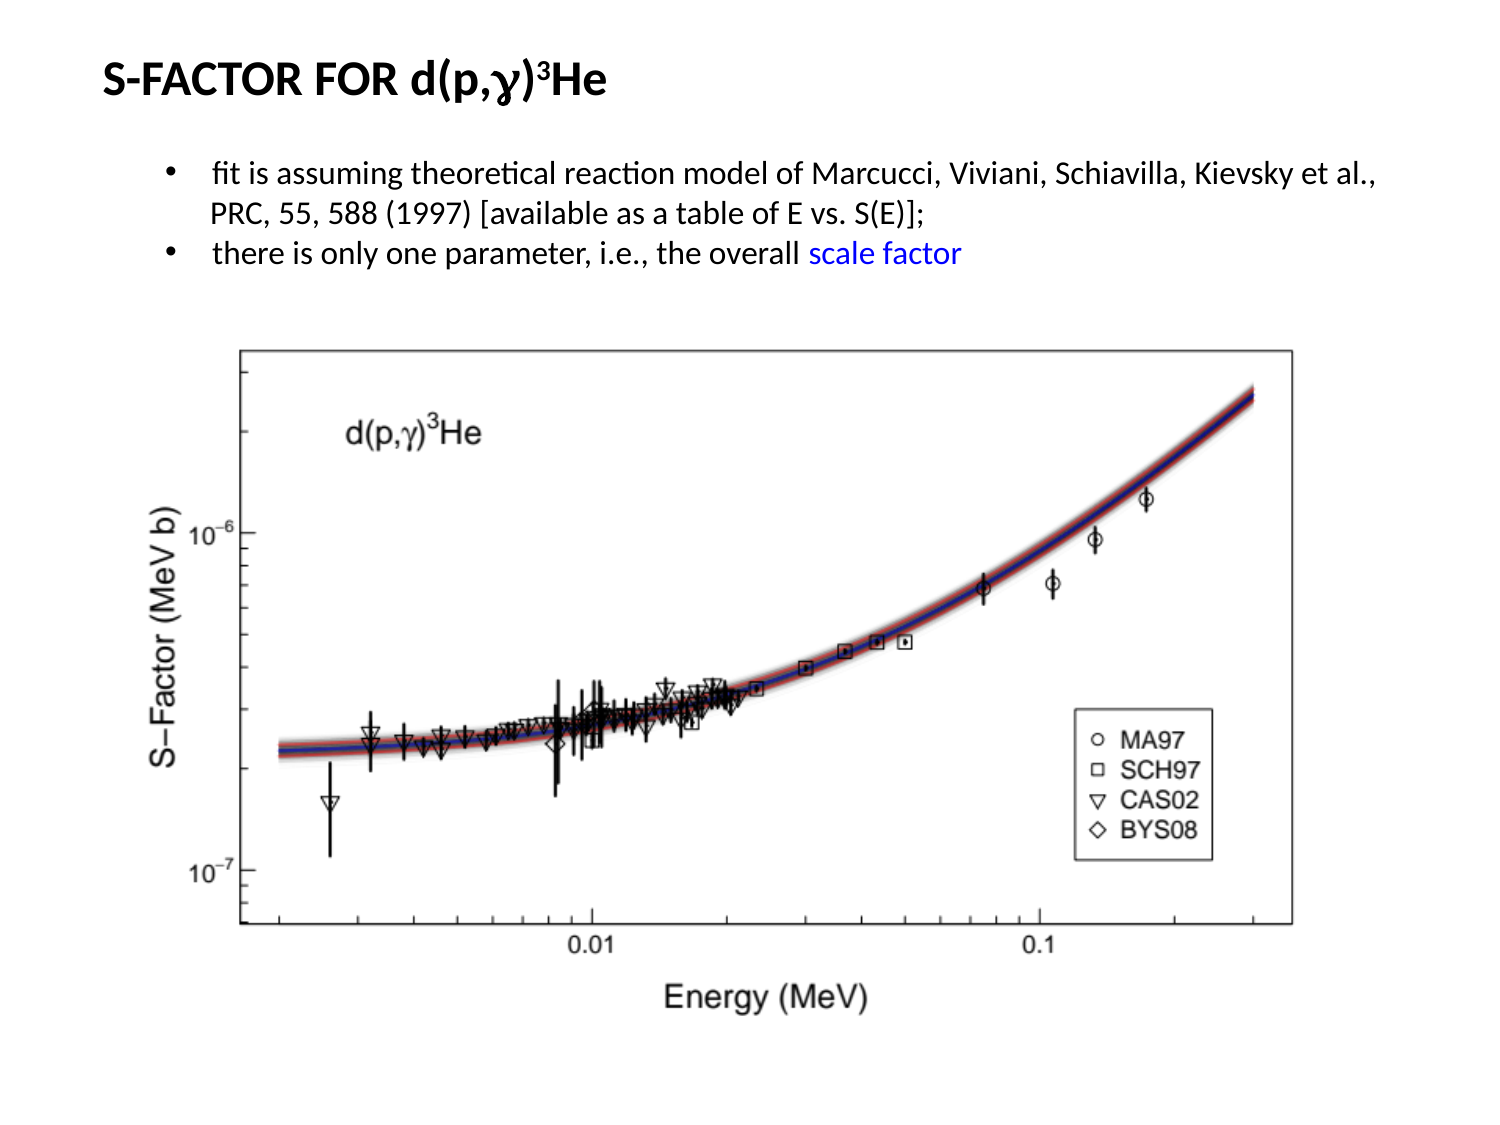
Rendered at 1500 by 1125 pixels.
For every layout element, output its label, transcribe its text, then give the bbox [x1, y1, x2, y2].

text_box S-FACTOR FOR d(p,g)3He [87, 37, 623, 113]
text_box fit is assuming theoretical reaction model of Marcucci, Viviani, Schiavilla, Kievsky et al., PRC, 55, 588 (1997) [available as a table of E vs. S(E)]; there is only one parameter, i.e., the overall scale factor [150, 143, 1394, 279]
picture [133, 333, 1320, 1028]
